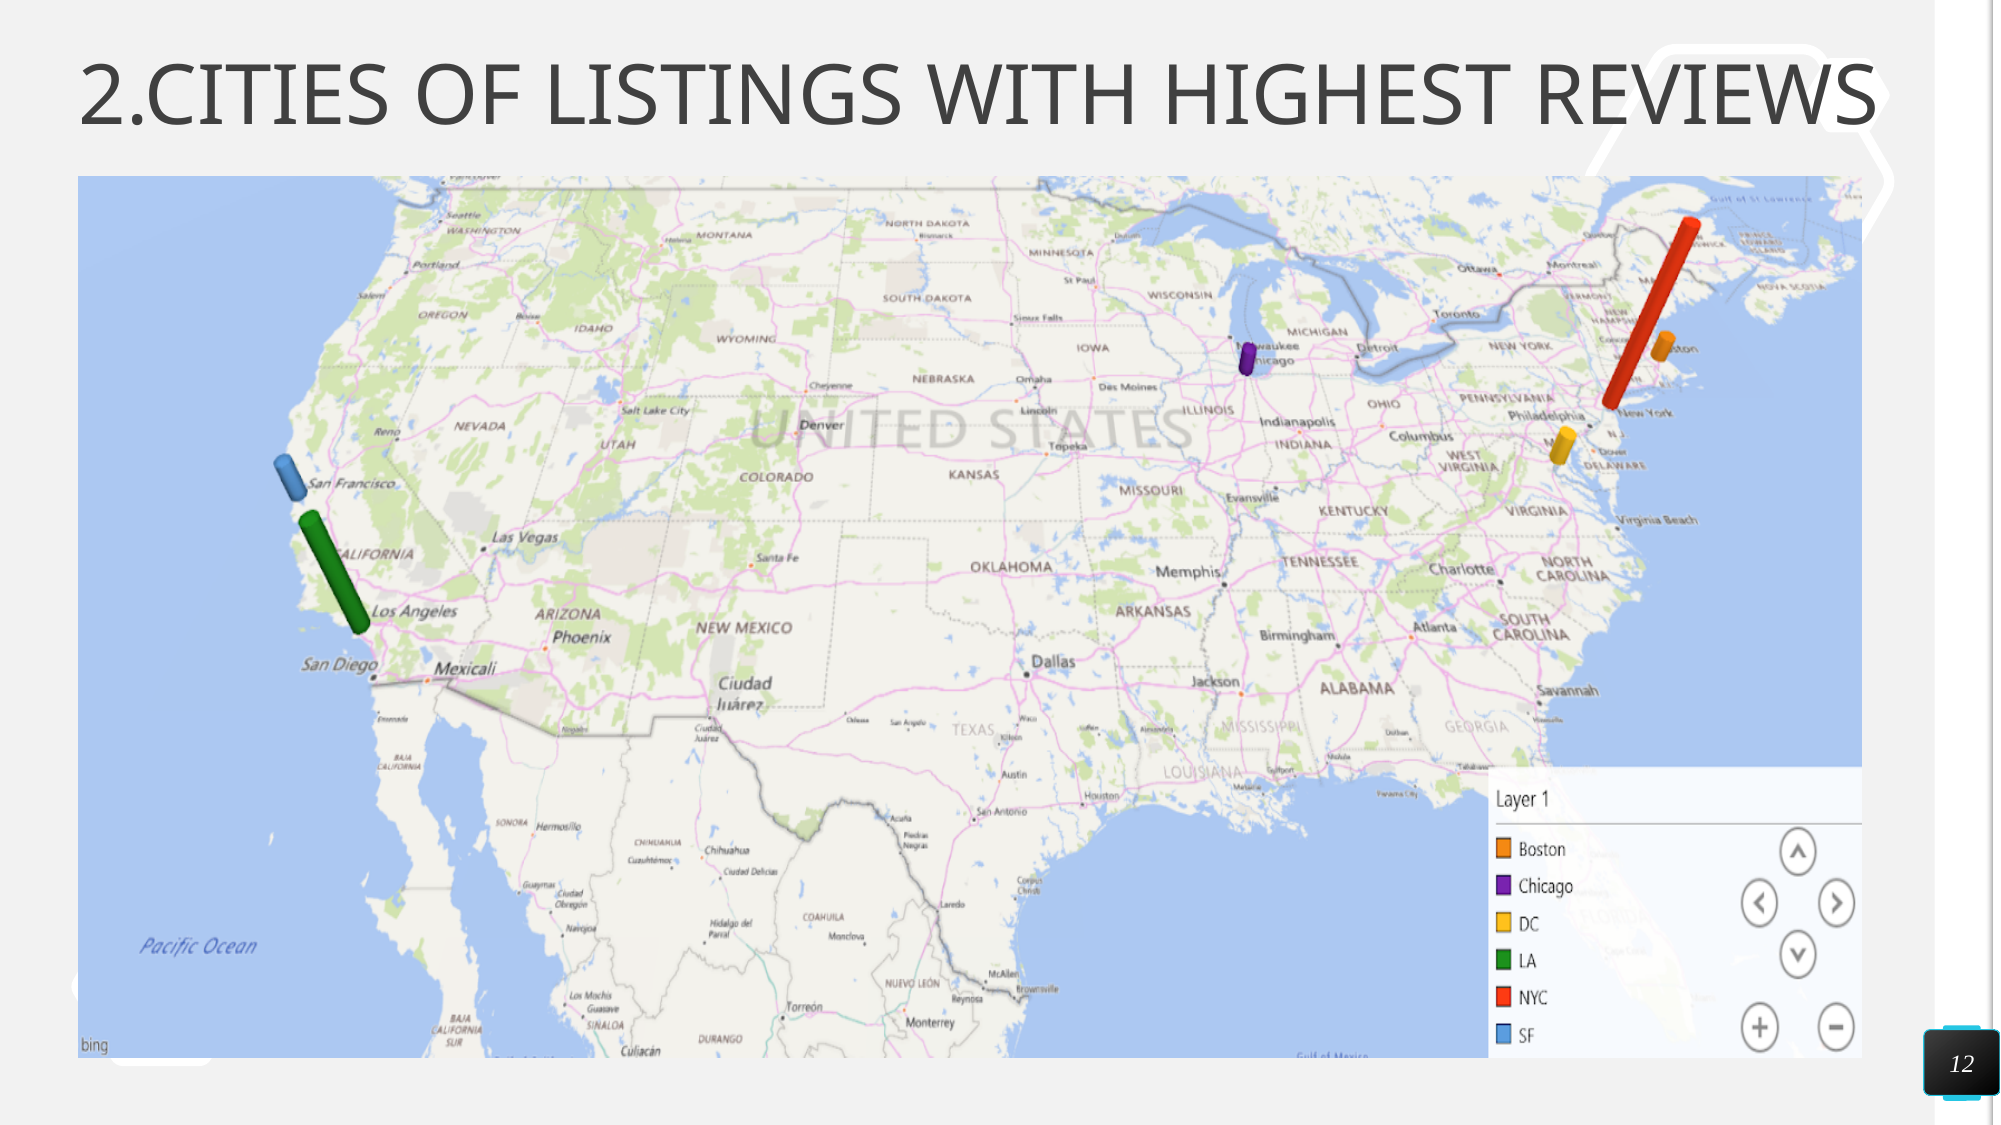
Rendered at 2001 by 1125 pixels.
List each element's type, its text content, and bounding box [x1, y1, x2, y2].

title 2.Cities of listings with highest reviews [78, 45, 2000, 150]
picture [78, 176, 1862, 1058]
slide_number 12 [1923, 1029, 2000, 1096]
